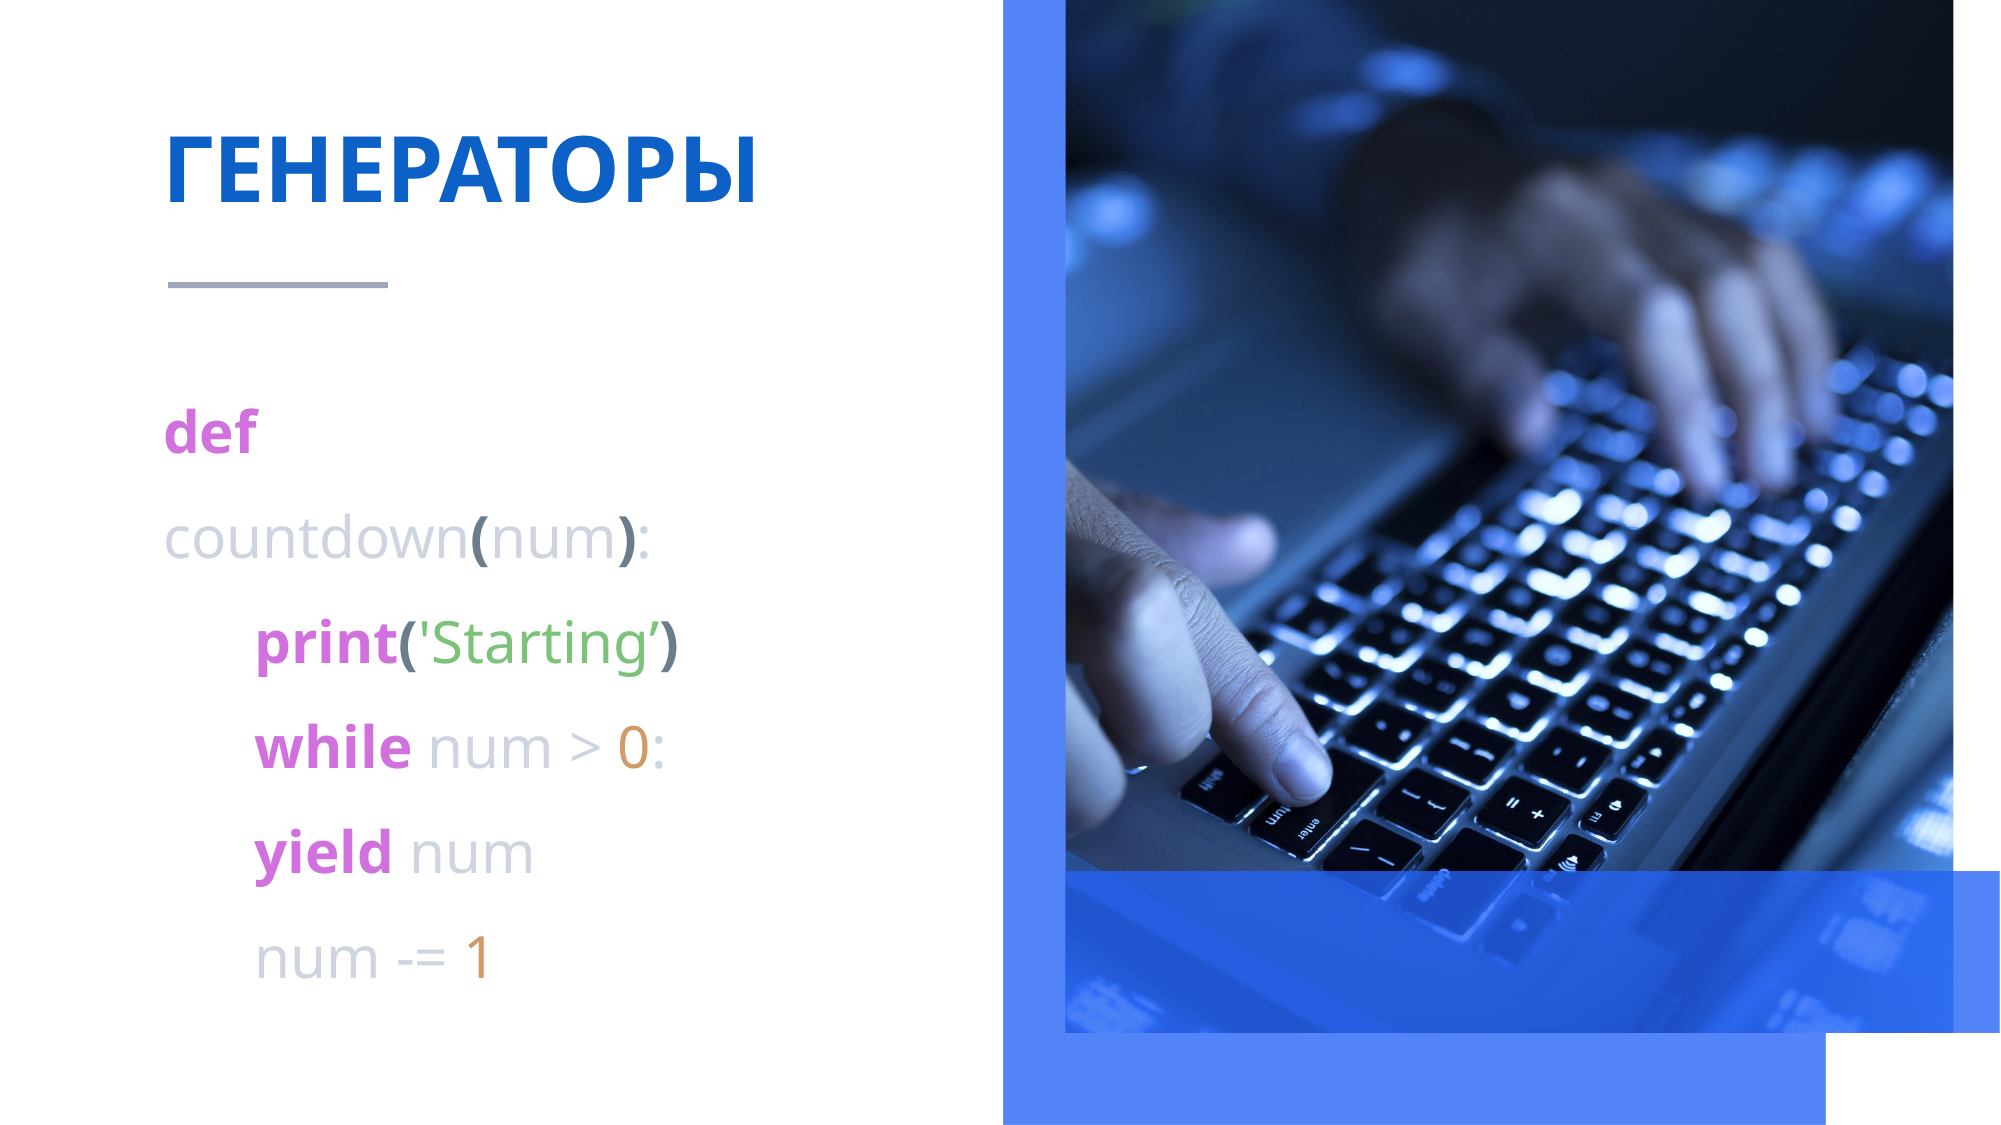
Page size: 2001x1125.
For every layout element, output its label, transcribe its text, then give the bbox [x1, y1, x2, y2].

text_box [167, 281, 389, 289]
picture [1003, 0, 2000, 1125]
text_box ГЕНЕРАТОРЫ [147, 79, 938, 231]
text_box def countdown(num): print('Starting’) while num > 0: yield num num -= 1 [148, 353, 716, 998]
